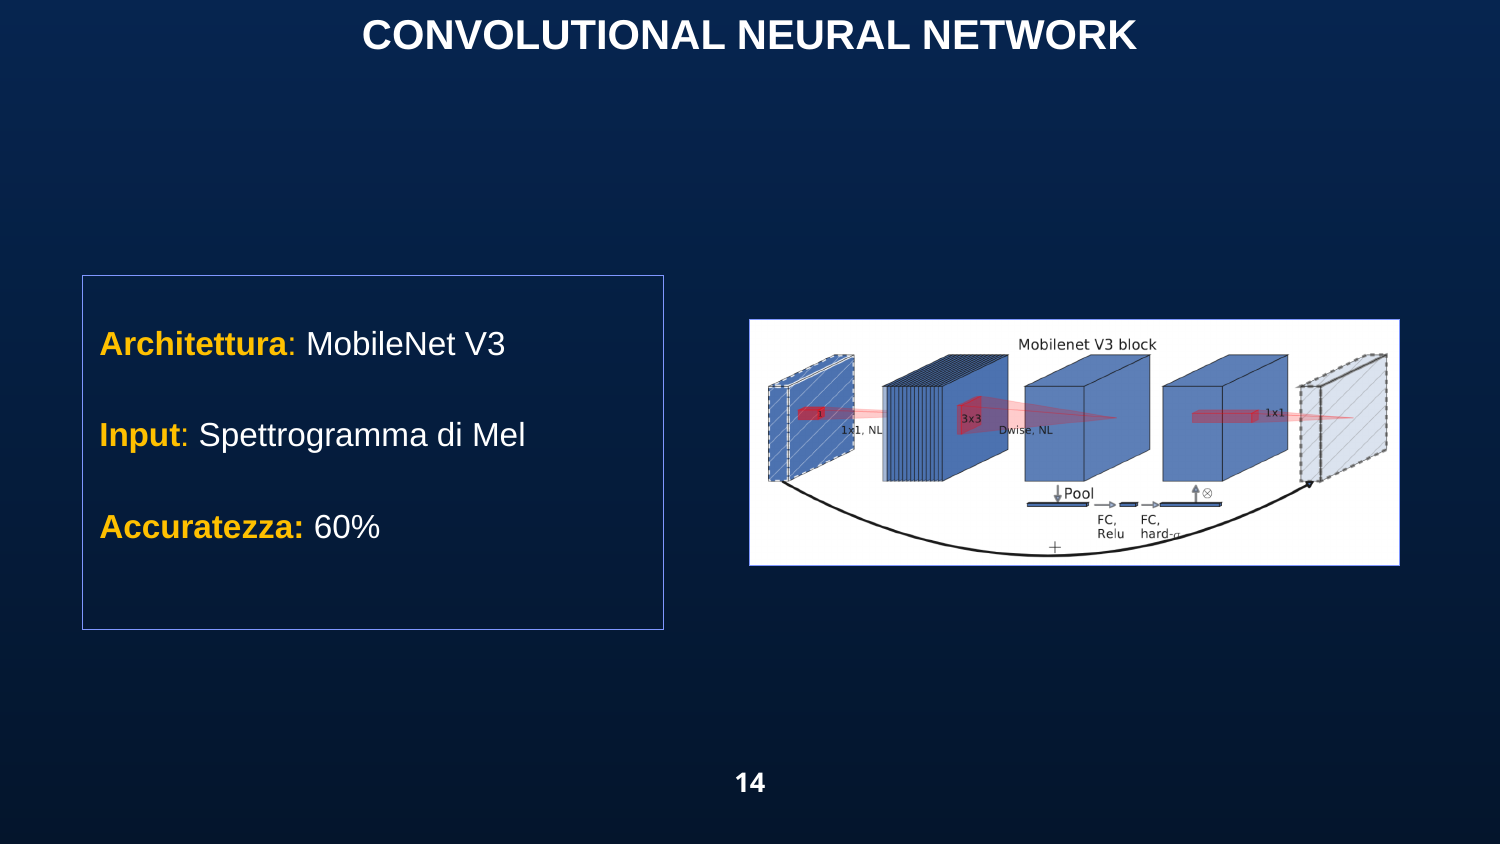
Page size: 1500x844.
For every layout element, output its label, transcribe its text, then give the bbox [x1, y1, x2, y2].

text_box CONVOLUTIONAL NEURAL NETWORK [245, 0, 1255, 65]
picture [748, 318, 1401, 566]
text_box Architettura: MobileNet V3 Input: Spettrogramma di Mel Accuratezza: 60% [82, 275, 664, 630]
slide_number 14 [705, 724, 795, 844]
